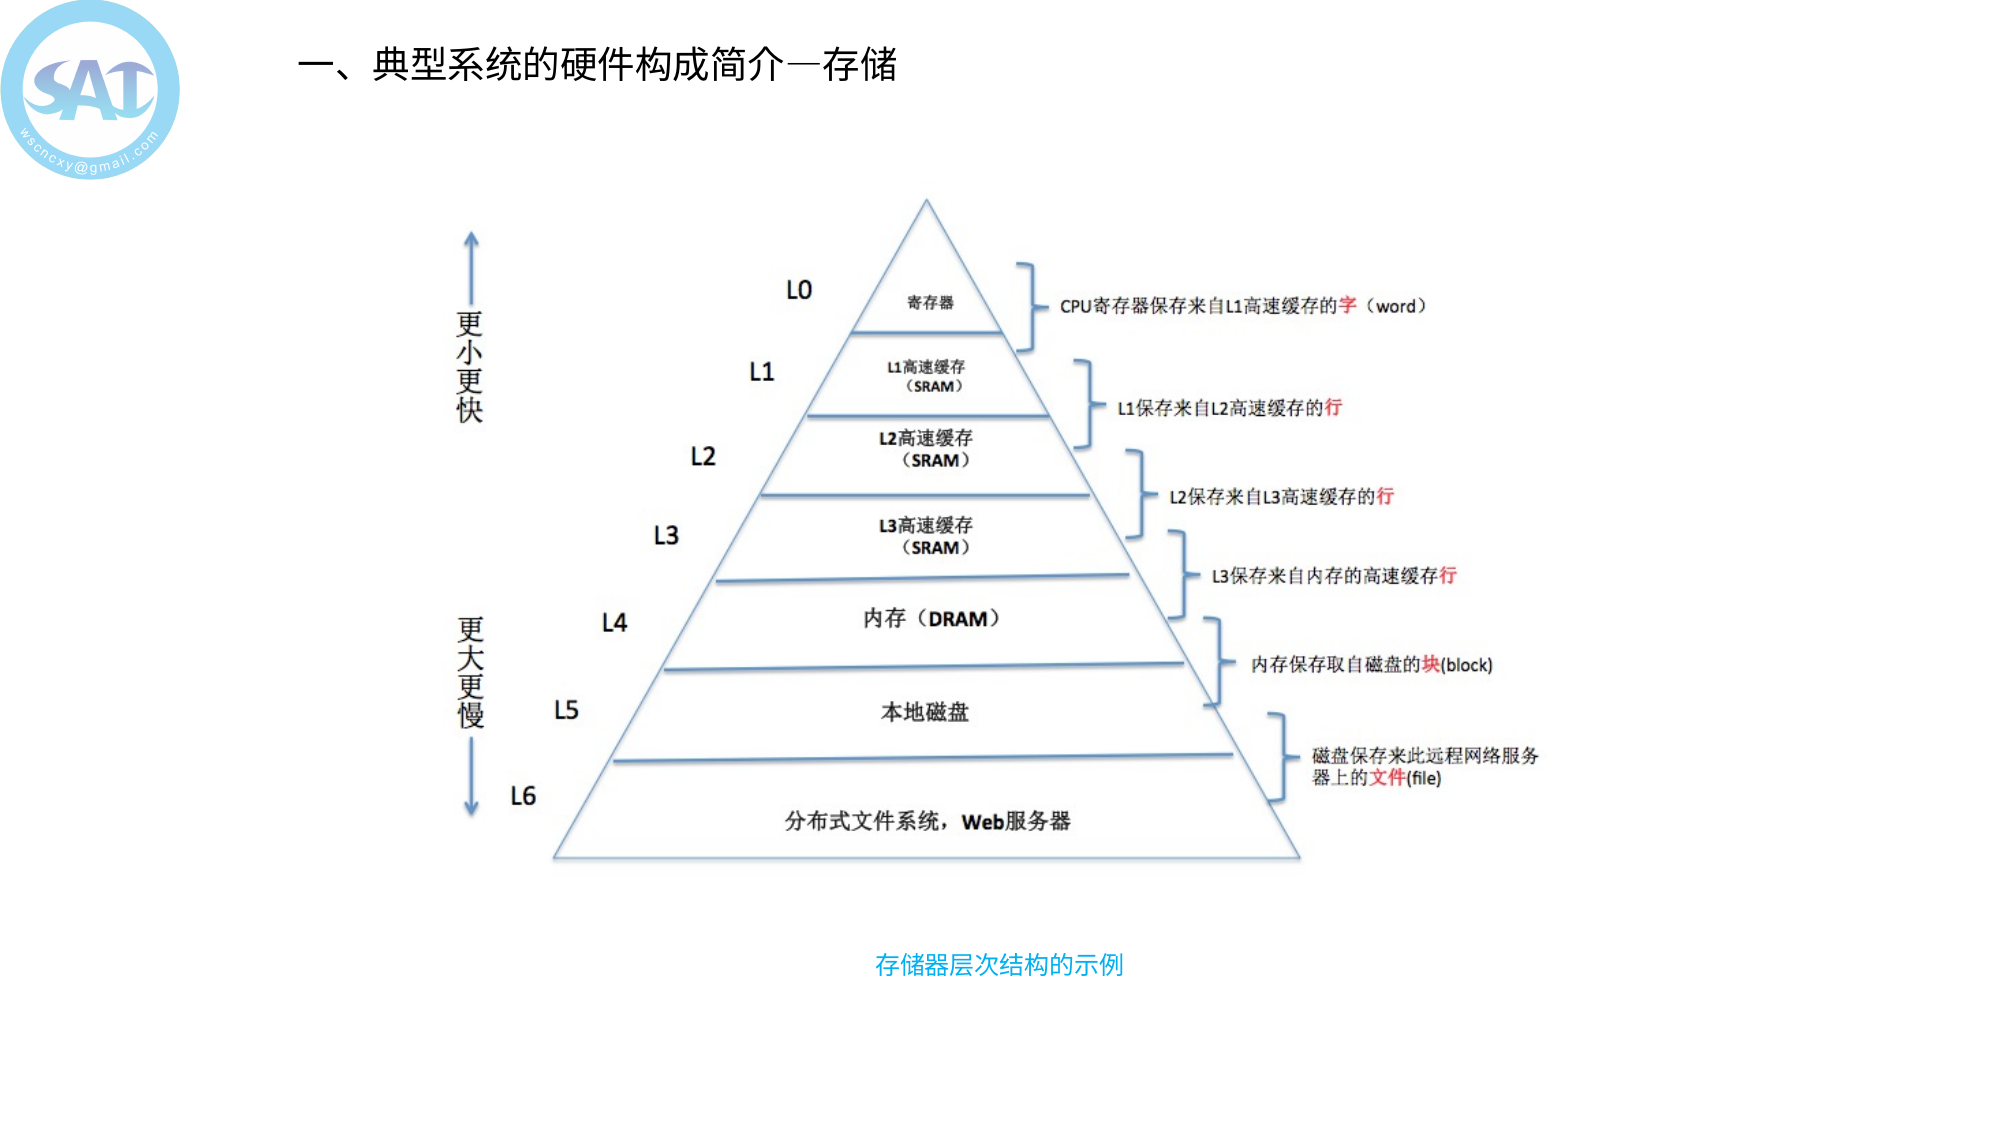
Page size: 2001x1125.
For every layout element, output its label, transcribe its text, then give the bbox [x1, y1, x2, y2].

picture [443, 160, 1557, 906]
text_box 存储器层次结构的示例 [860, 941, 1140, 987]
text_box 一、典型系统的硬件构成简介—存储 [282, 33, 913, 94]
